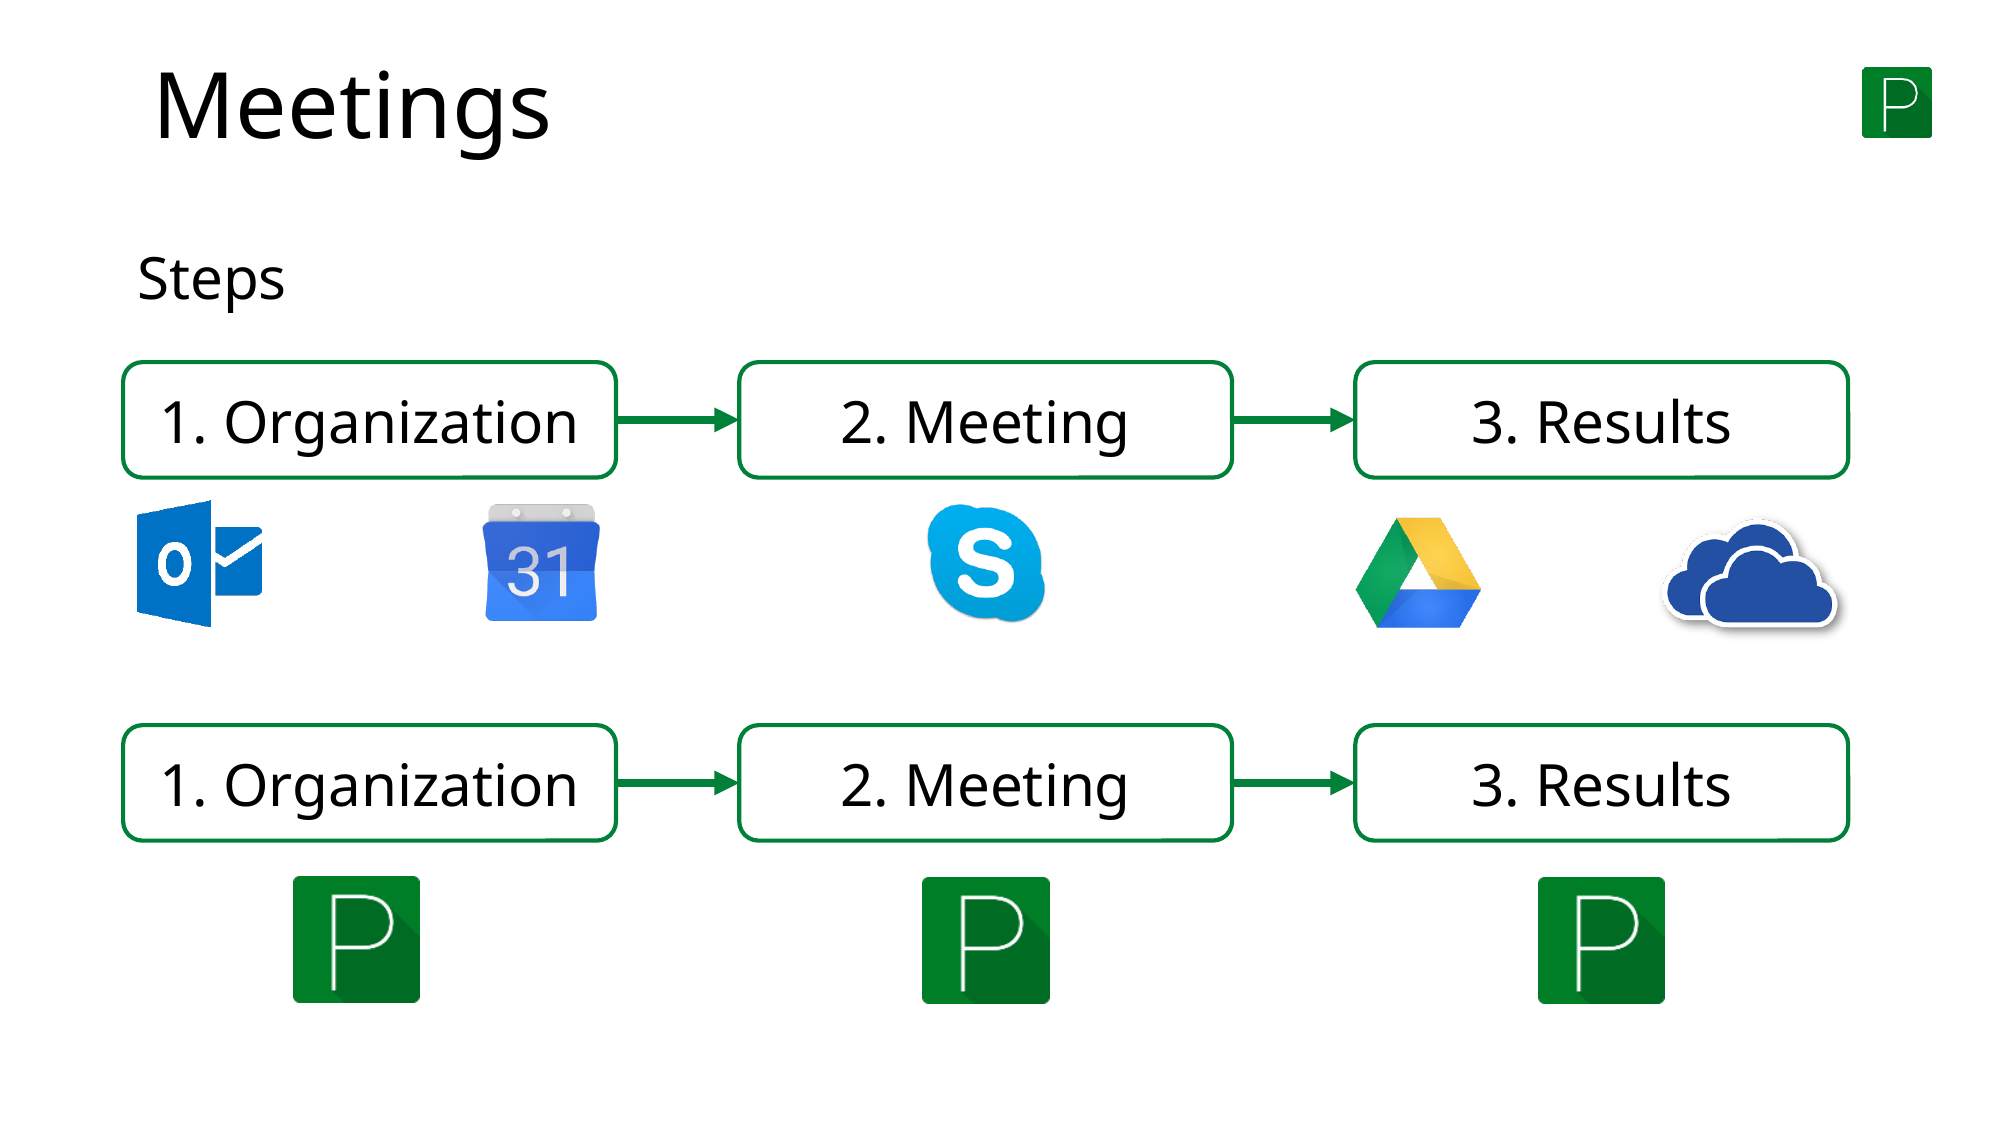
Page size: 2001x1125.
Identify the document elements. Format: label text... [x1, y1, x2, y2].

picture [1862, 67, 1932, 138]
text_box 1. Organization [122, 724, 618, 842]
picture [1355, 509, 1481, 636]
picture [1658, 477, 1849, 668]
picture [292, 876, 420, 1003]
picture [1538, 877, 1665, 1004]
picture [137, 500, 262, 627]
picture [922, 877, 1050, 1004]
text_box 3. Results [1354, 724, 1850, 842]
text_box Steps [122, 233, 302, 319]
text_box 3. Results [1354, 361, 1850, 479]
picture [465, 487, 617, 638]
text_box Meetings [137, 0, 1863, 218]
text_box 2. Meeting [738, 361, 1234, 479]
picture [922, 499, 1049, 626]
text_box 1. Organization [122, 361, 618, 479]
text_box 2. Meeting [738, 724, 1234, 842]
